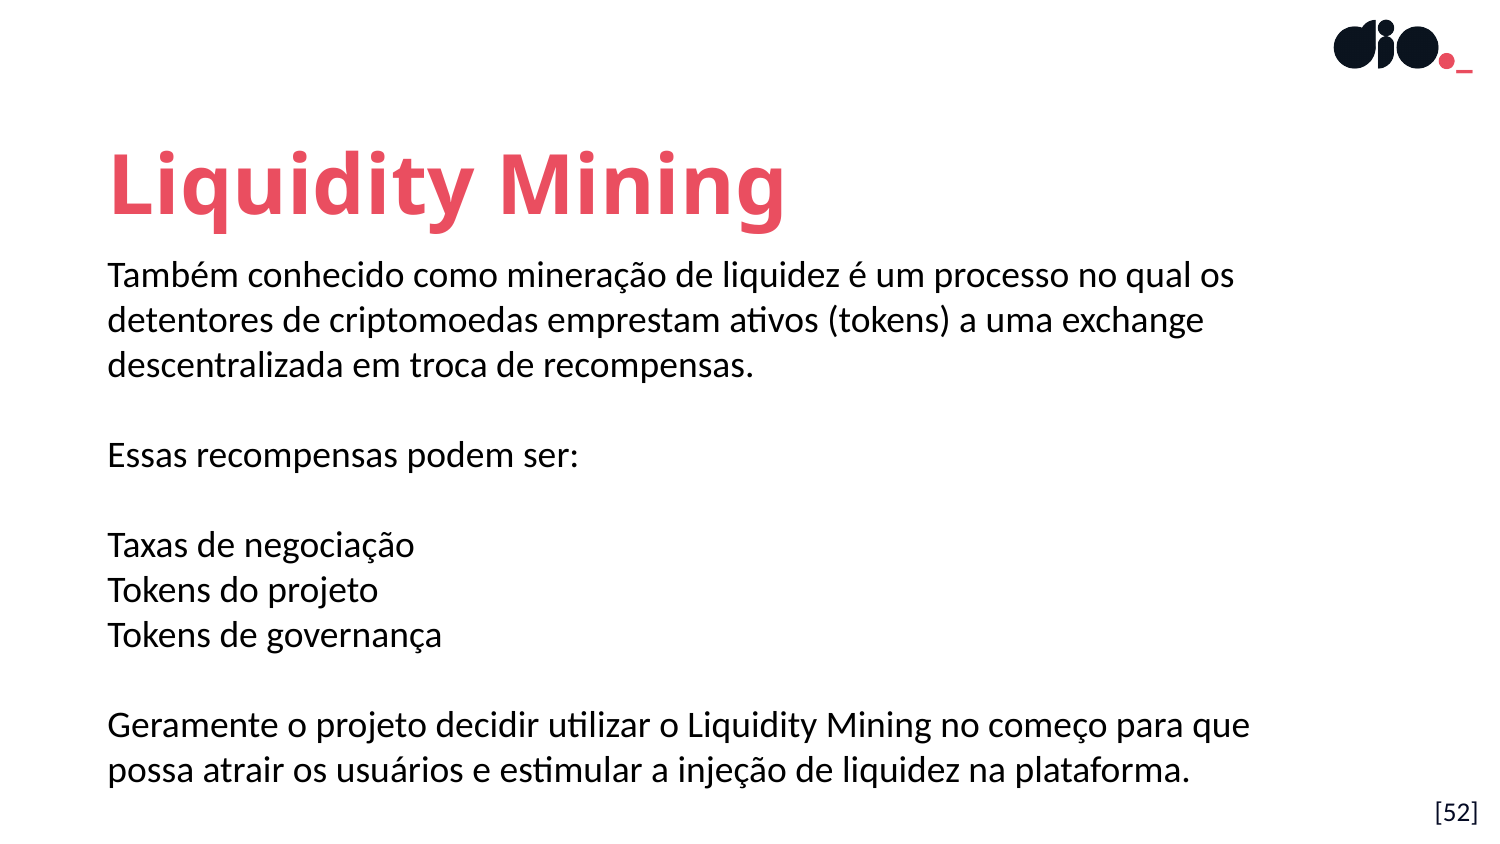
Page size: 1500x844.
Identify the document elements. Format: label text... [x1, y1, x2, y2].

text_box Também conhecido como mineração de liquidez é um processo no qual os detentores de criptomoedas emprestam ativos (tokens) a uma exchange descentralizada em troca de recompensas. Essas recompensas podem ser: Taxas de negociação Tokens do projeto Tokens de governança Geramente o projeto decidir utilizar o Liquidity Mining no começo para que possa atrair os usuários e estimular a injeção de liquidez na plataforma. [92, 242, 1312, 844]
slide_number [52] [1403, 779, 1494, 844]
picture [1333, 19, 1473, 74]
text_box Liquidity Mining [92, 104, 1408, 243]
